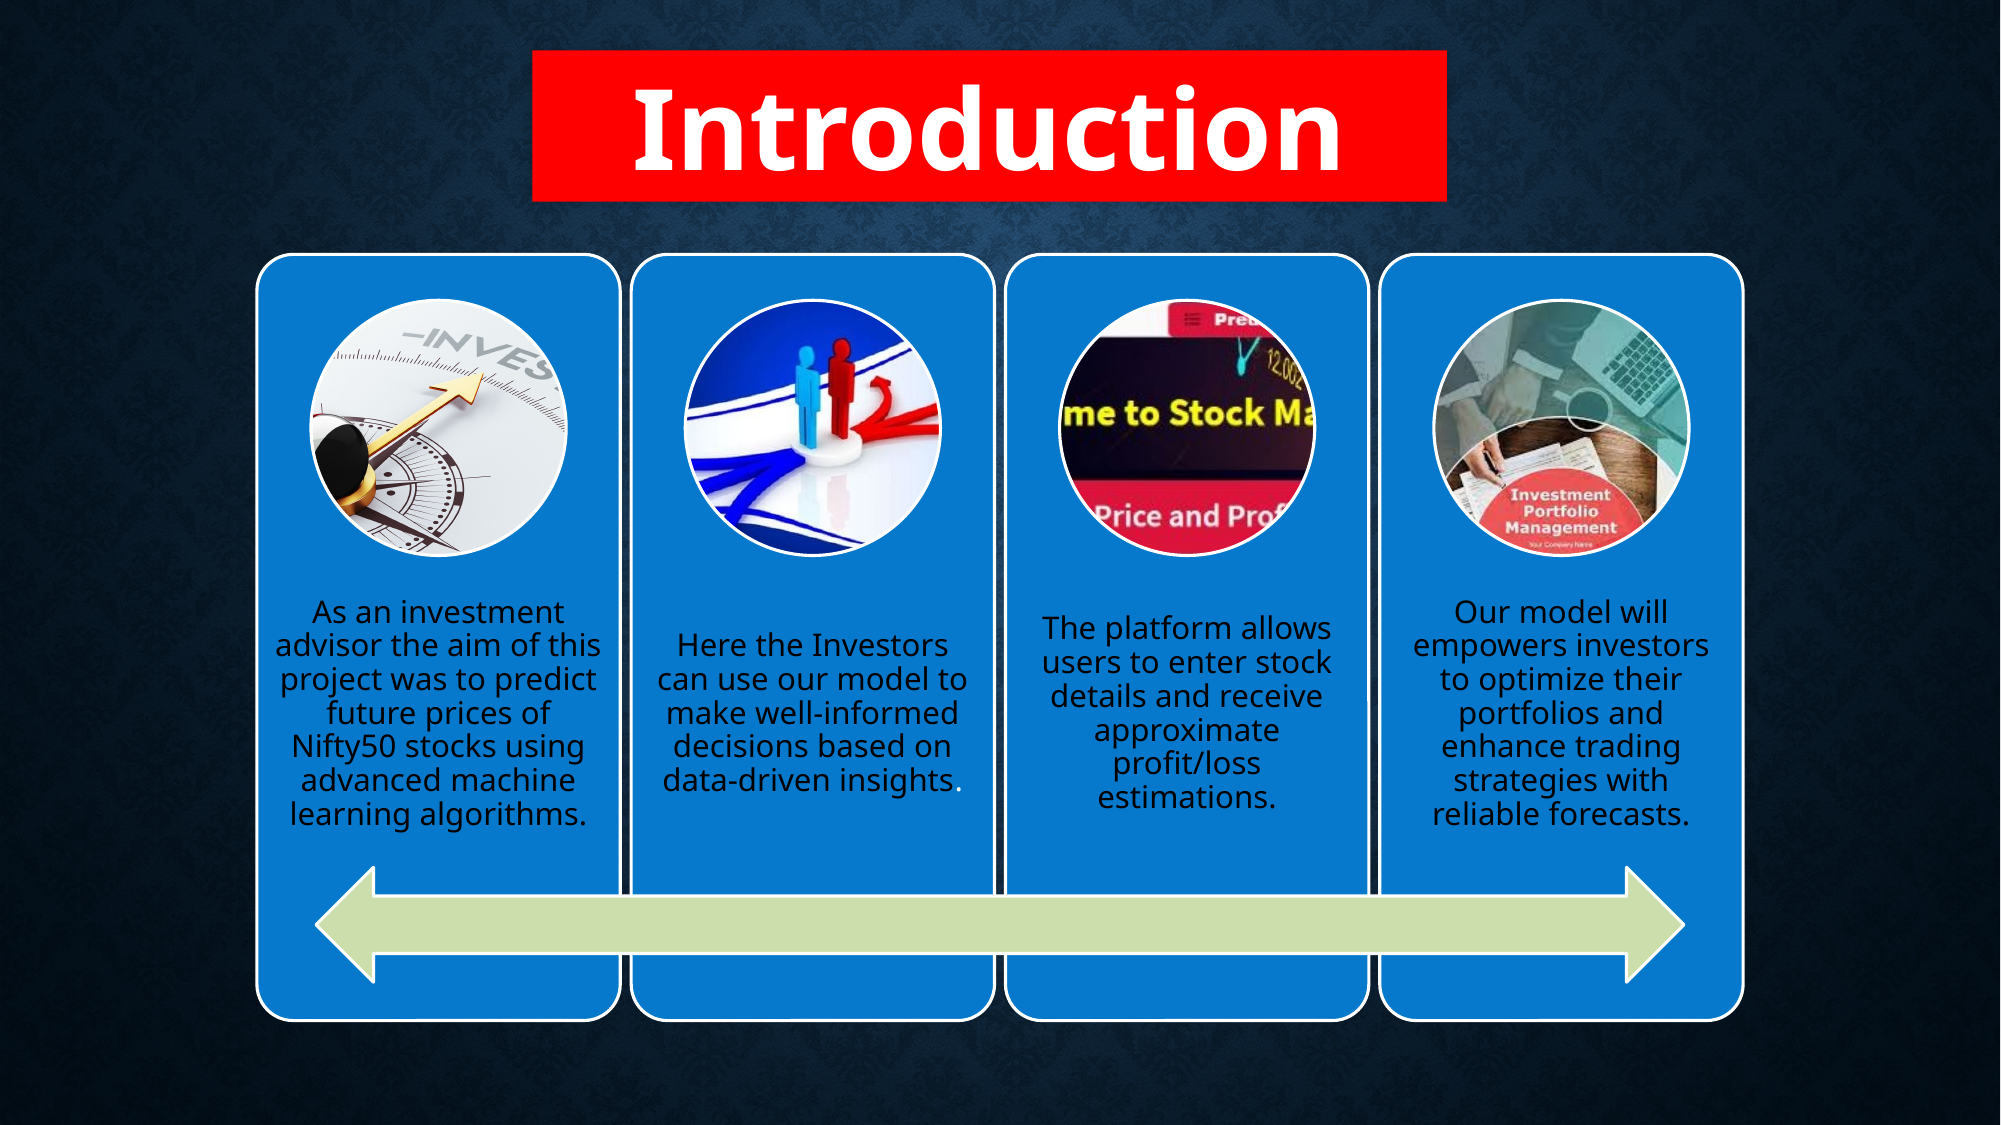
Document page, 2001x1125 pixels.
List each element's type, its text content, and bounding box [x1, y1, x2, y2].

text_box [256, 254, 1744, 1021]
text_box Introduction [532, 50, 1447, 202]
picture [0, 0, 2001, 1125]
